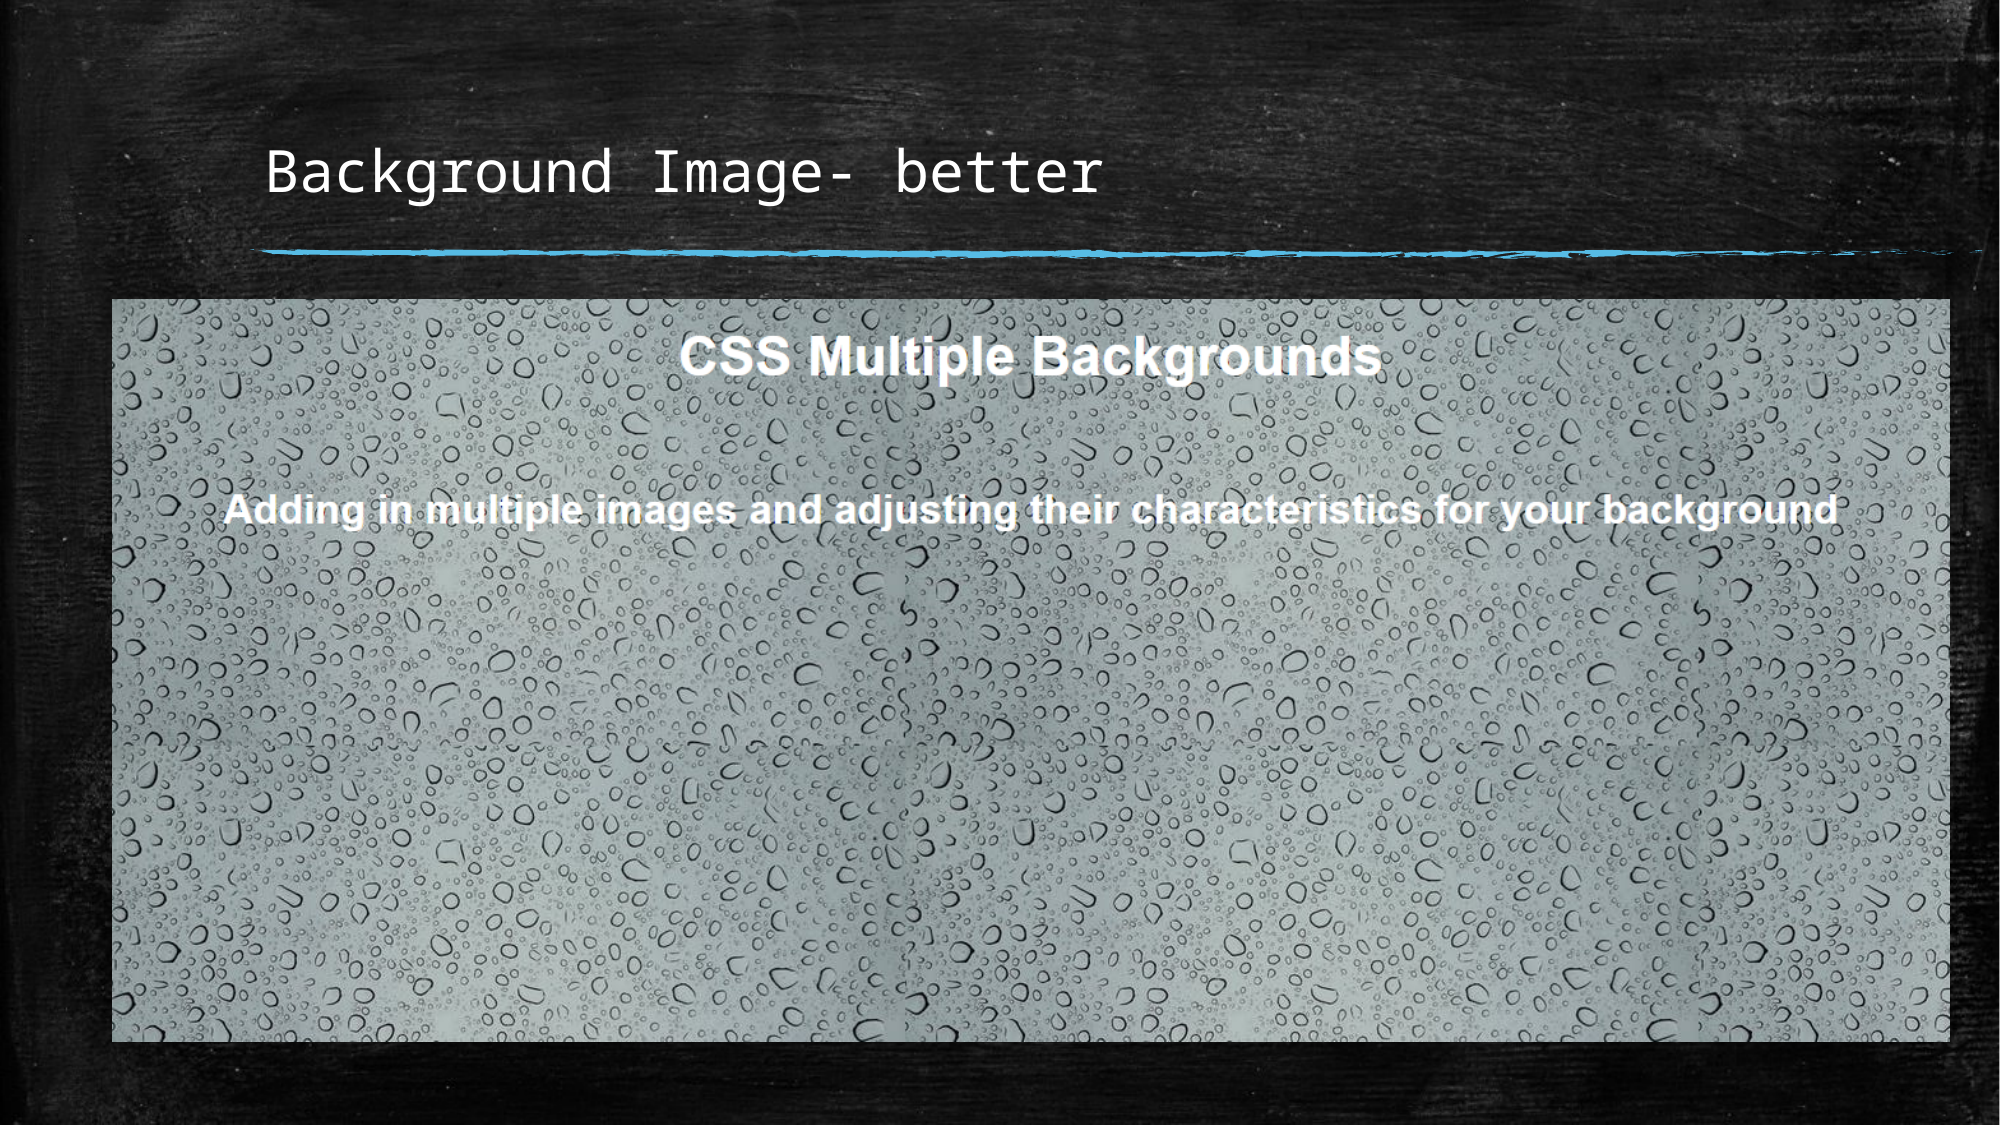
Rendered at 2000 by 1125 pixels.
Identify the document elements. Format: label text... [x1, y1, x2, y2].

title Background Image- better [249, 45, 1750, 213]
picture [112, 299, 1950, 1043]
